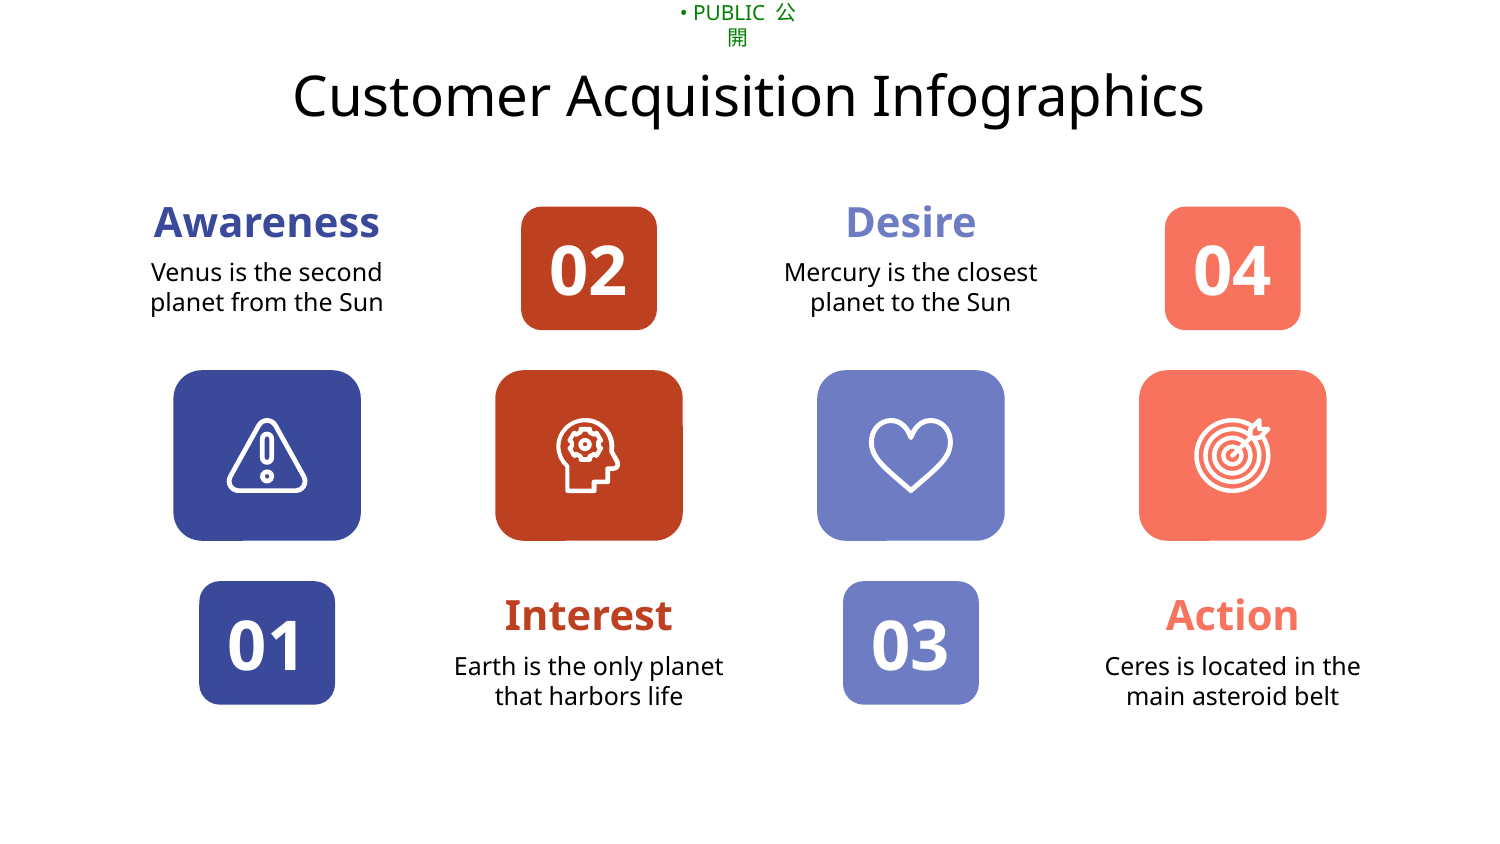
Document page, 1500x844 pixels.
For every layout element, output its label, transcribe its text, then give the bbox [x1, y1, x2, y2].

text_box [817, 370, 1005, 541]
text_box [400, 586, 778, 719]
text_box 02 [521, 206, 657, 331]
text_box 01 [199, 581, 336, 705]
text_box [868, 418, 953, 494]
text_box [78, 193, 456, 325]
text_box 03 [843, 581, 979, 705]
title Customer Acquisition Infographics [73, 67, 1425, 121]
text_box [1044, 586, 1422, 719]
text_box 04 [1164, 206, 1301, 331]
text_box [173, 370, 361, 541]
text_box [1194, 418, 1271, 494]
text_box [1139, 370, 1327, 541]
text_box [556, 417, 622, 494]
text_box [722, 193, 1100, 325]
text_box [225, 417, 309, 494]
text_box [495, 370, 683, 541]
